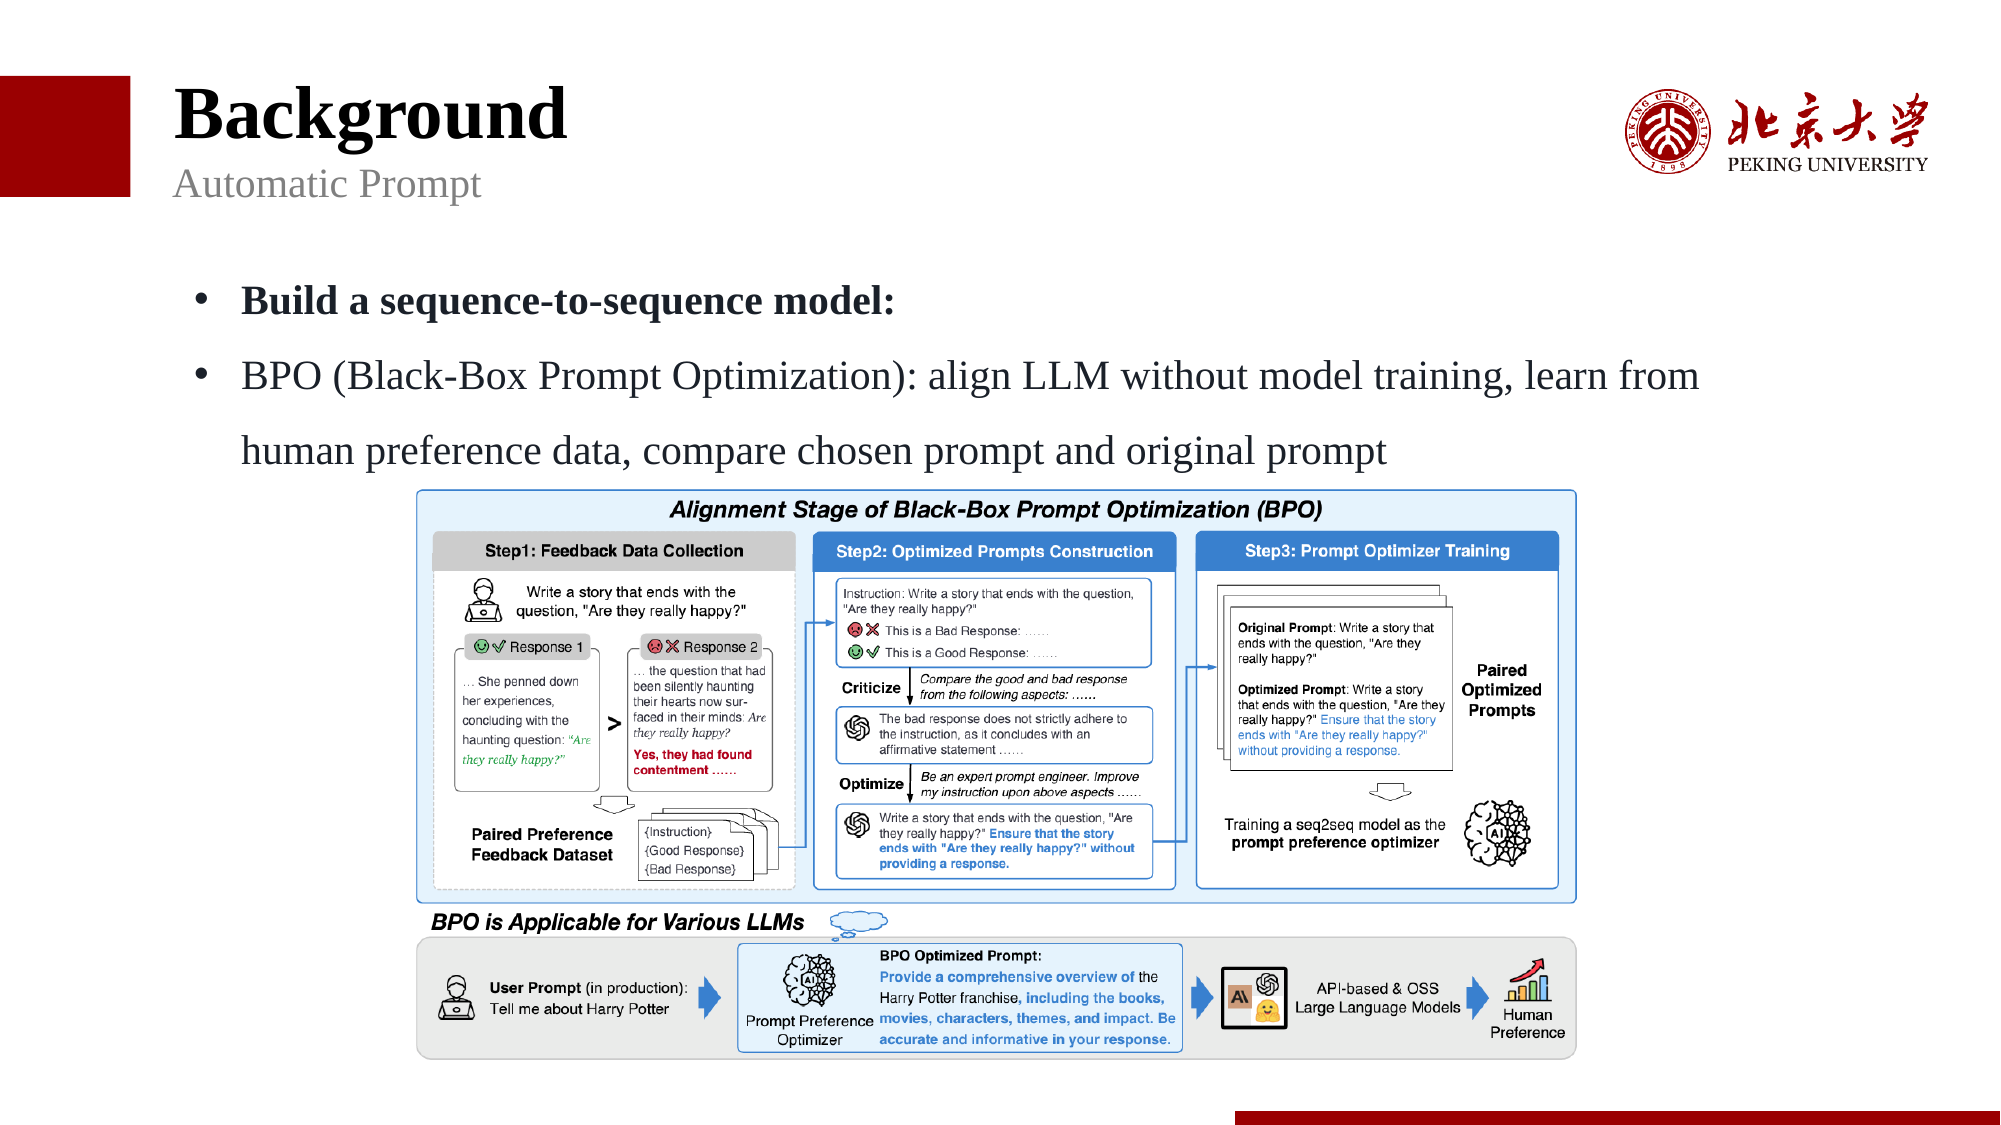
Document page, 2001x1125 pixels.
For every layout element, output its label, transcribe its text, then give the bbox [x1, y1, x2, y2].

text_box Build a sequence-to-sequence model: BPO (Black-Box Prompt Optimization): align LLM without model training, learn from human preference data, compare chosen prompt and original prompt [179, 240, 1821, 556]
text_box [0, 75, 131, 197]
picture [1625, 89, 1928, 174]
picture [395, 474, 1605, 1069]
text_box [1235, 1111, 2000, 1125]
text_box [157, 55, 995, 253]
